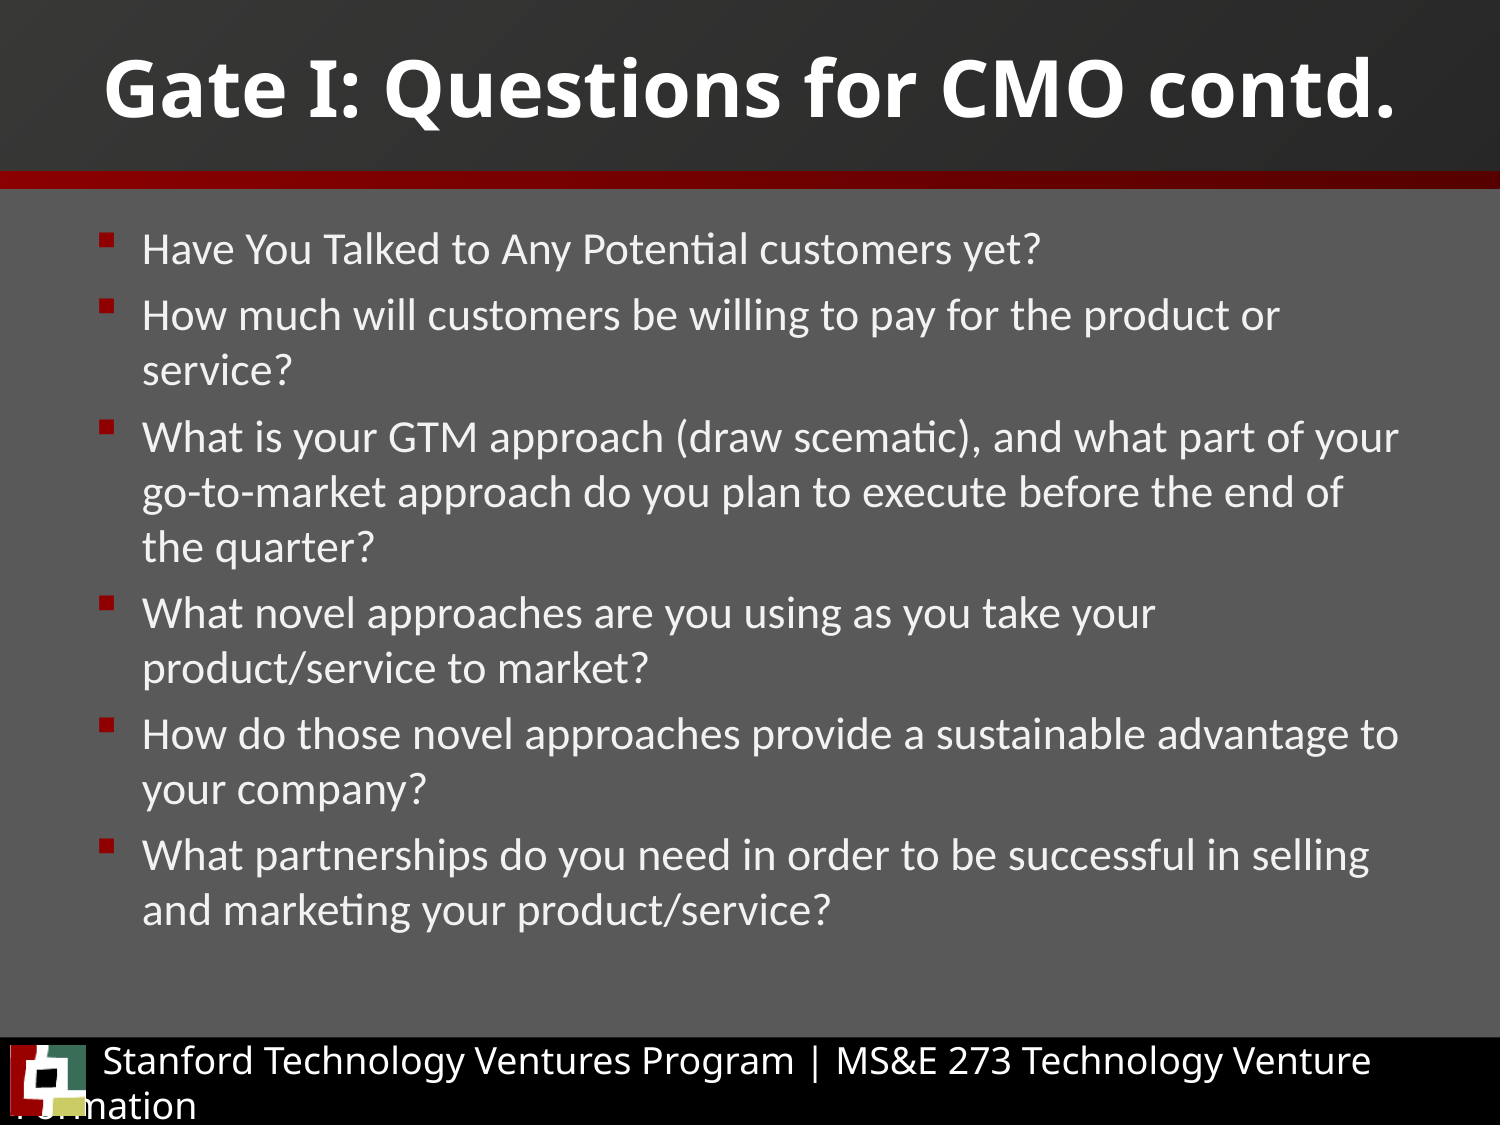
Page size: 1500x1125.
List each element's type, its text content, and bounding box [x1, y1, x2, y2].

title Gate I: Questions for CMO contd. [37, 4, 1463, 168]
picture [10, 1045, 86, 1116]
list Have You Talked to Any Potential customers yet? How much will customers be willing to pay for the product or service? What is your GTM approach (draw scematic), and what part of your go-to-market approach do you plan to execute before the end of the quarter? What novel approaches are you using as you take your product/service to market? How do those novel approaches provide a sustainable advantage to your company? What partnerships do you need in order to be successful in selling and marketing your product/service? [79, 211, 1418, 949]
